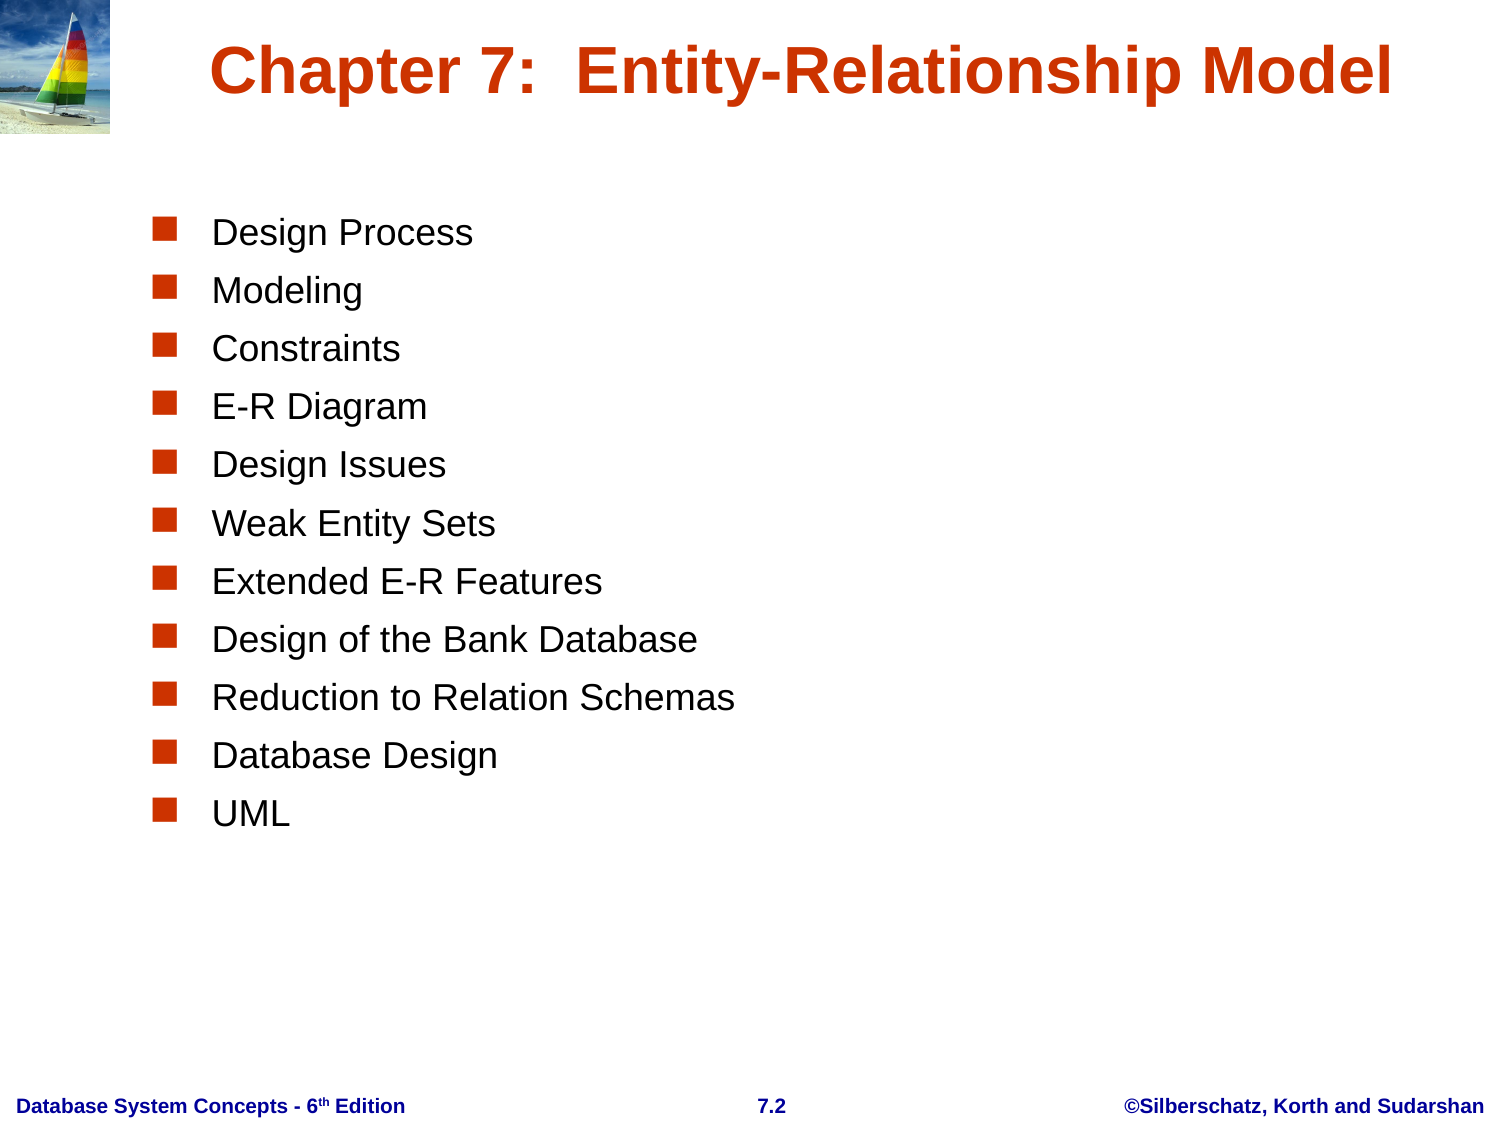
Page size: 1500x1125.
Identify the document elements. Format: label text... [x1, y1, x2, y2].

list Design Process Modeling Constraints E-R Diagram Design Issues Weak Entity Sets Extended E-R Features Design of the Bank Database Reduction to Relation Schemas Database Design UML [140, 200, 1428, 1001]
picture [0, 0, 110, 134]
title Chapter 7: Entity-Relationship Model [139, 13, 1466, 115]
